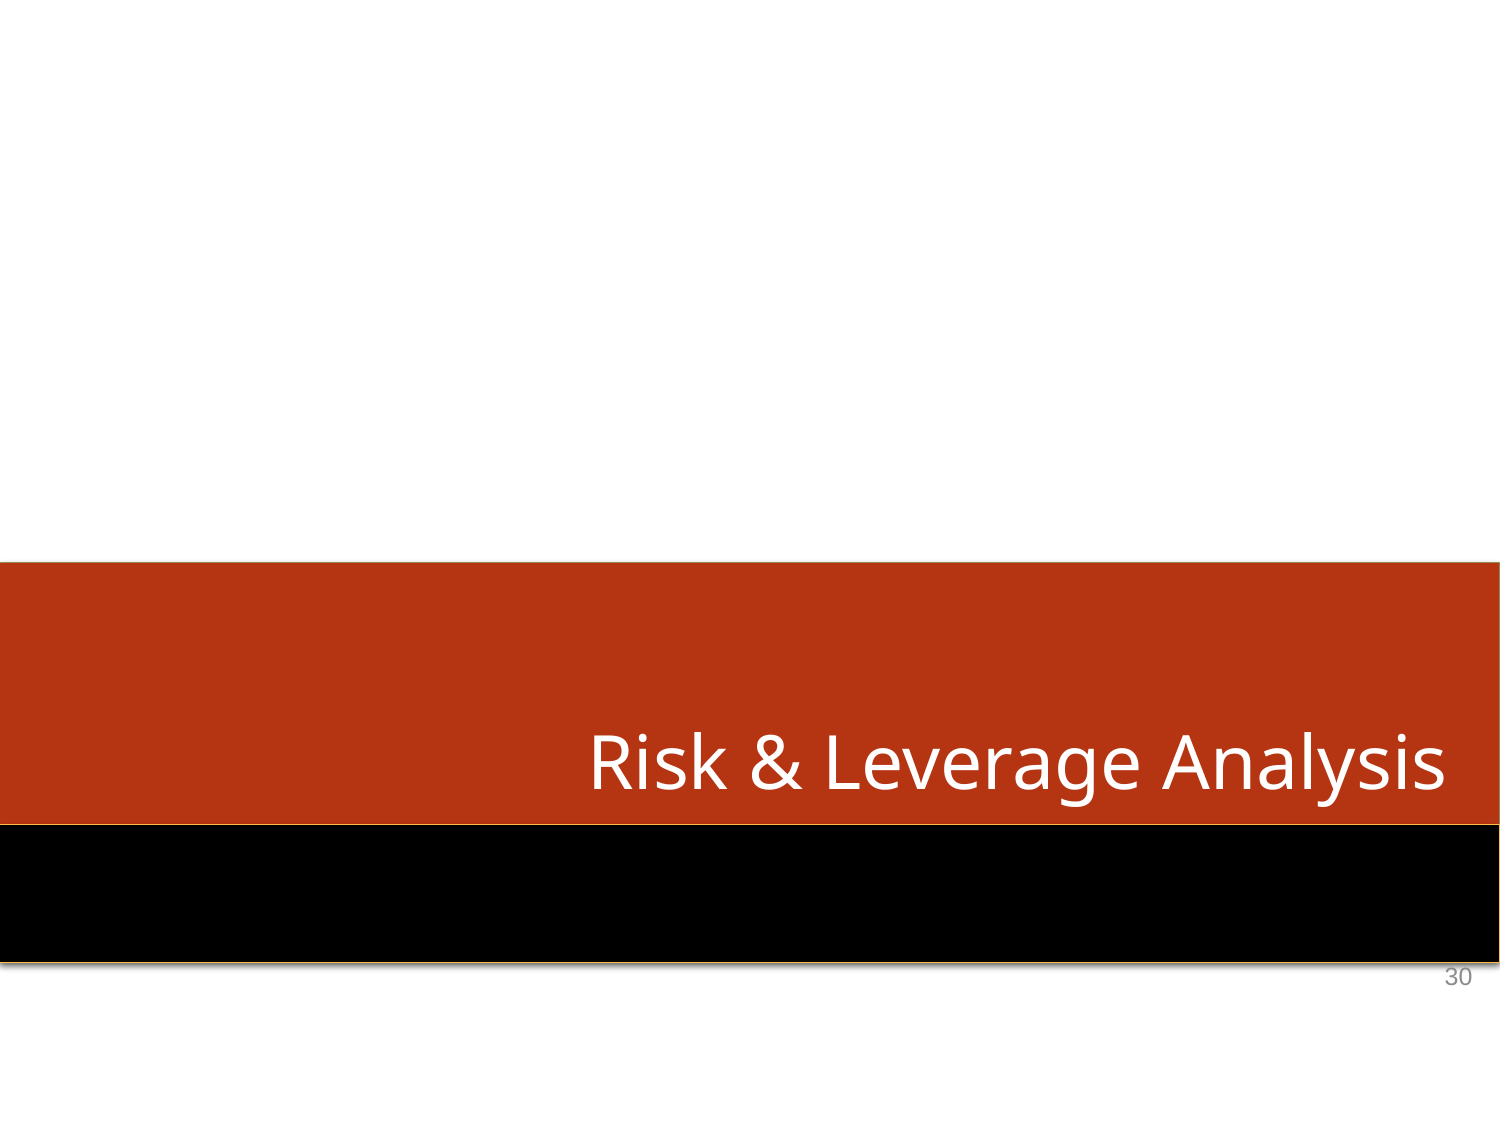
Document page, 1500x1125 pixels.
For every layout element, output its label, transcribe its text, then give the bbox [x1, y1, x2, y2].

slide_number 30 [1149, 945, 1488, 1006]
title Risk & Leverage Analysis [237, 587, 1463, 813]
